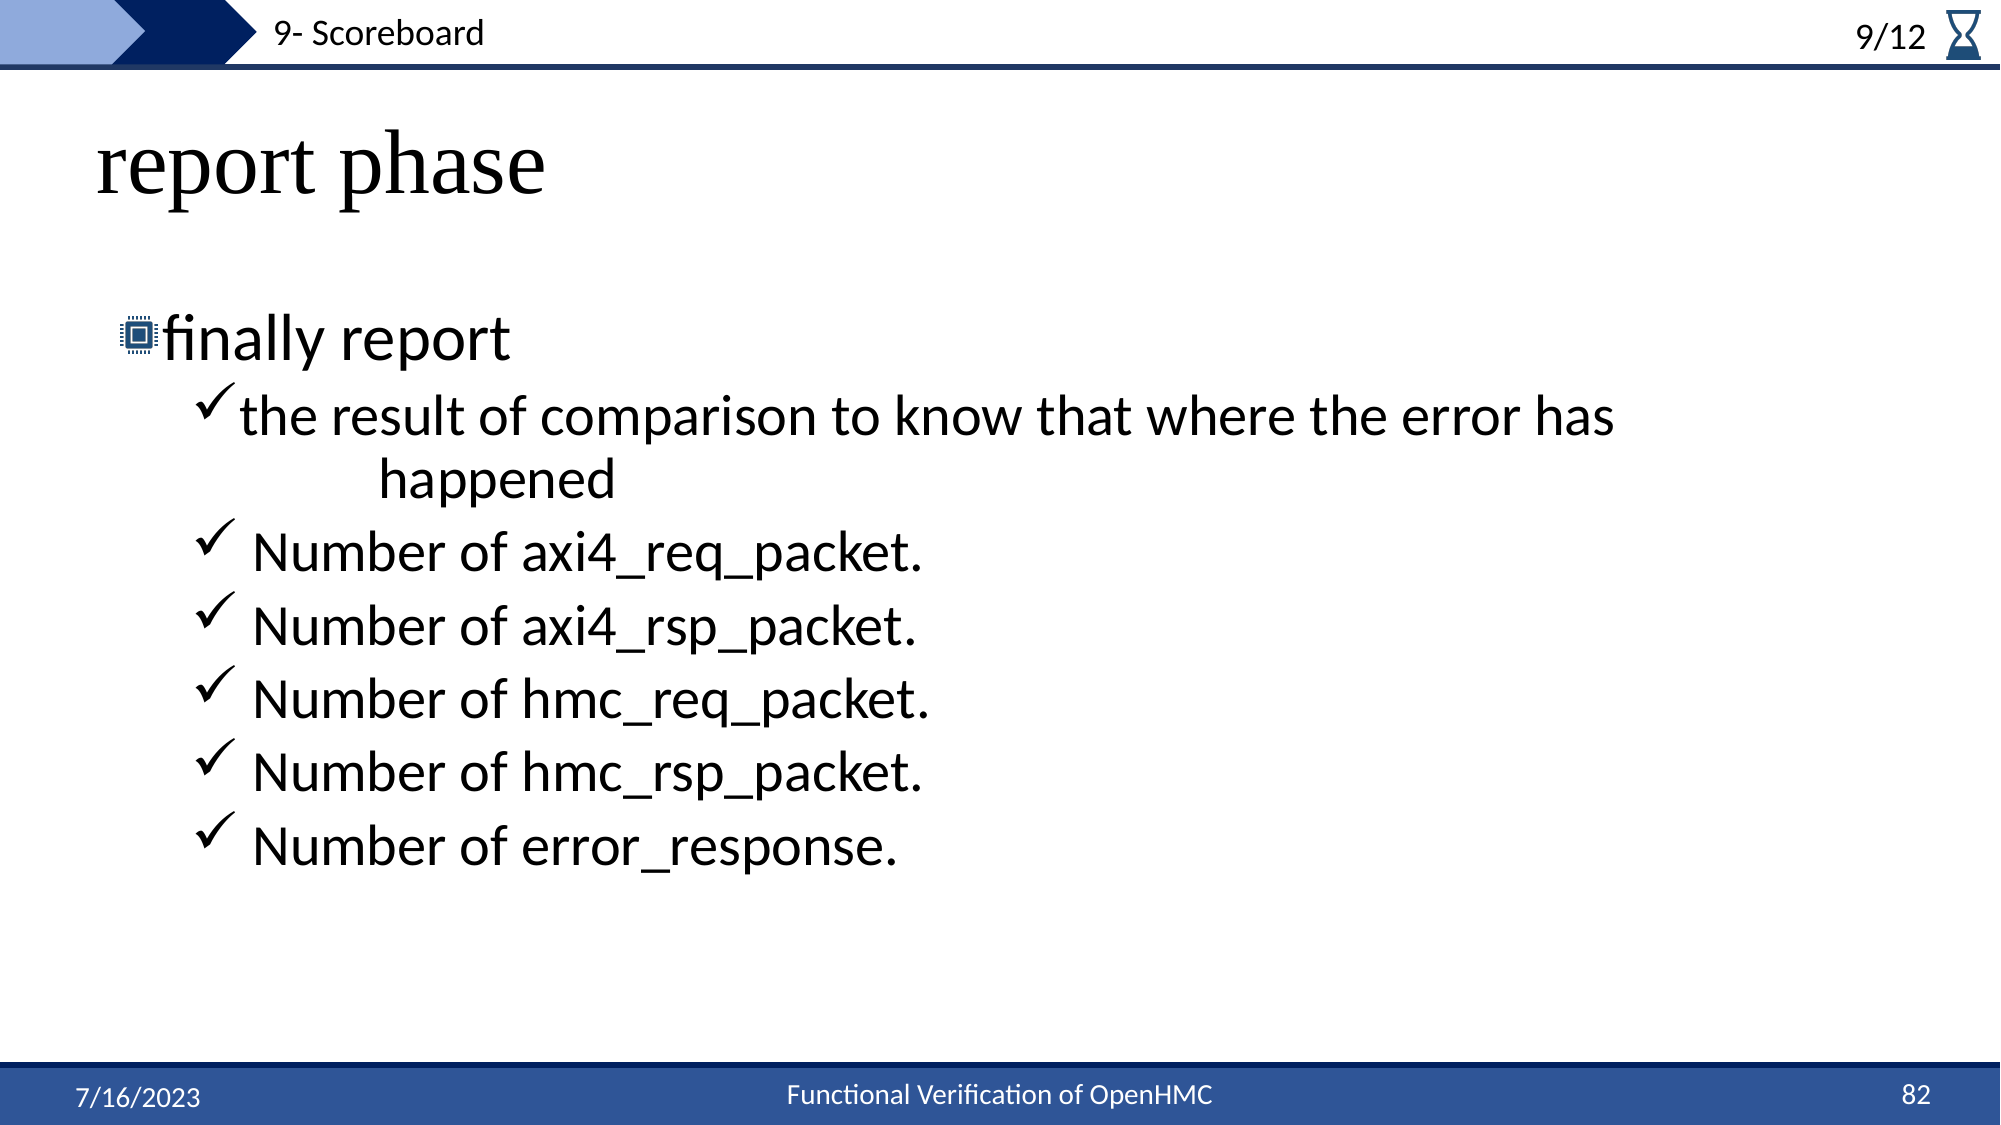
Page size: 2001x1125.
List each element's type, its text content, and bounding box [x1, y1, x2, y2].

list 9- Scoreboard [258, 5, 734, 61]
list 9/12 [1791, 9, 1942, 61]
picture [115, 311, 163, 359]
title report phase [81, 85, 1807, 243]
list finally report the result of comparison to know that where the error has happened Number of axi4_req_packet. Number of axi4_rsp_packet. Number of hmc_req_packet. Number of hmc_rsp_packet. Number of error_response. [100, 295, 1879, 1029]
slide_number 82 [1496, 1063, 1947, 1124]
footer Functional Verification of OpenHMC [662, 1063, 1338, 1124]
picture [1934, 5, 1993, 65]
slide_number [60, 1065, 510, 1125]
